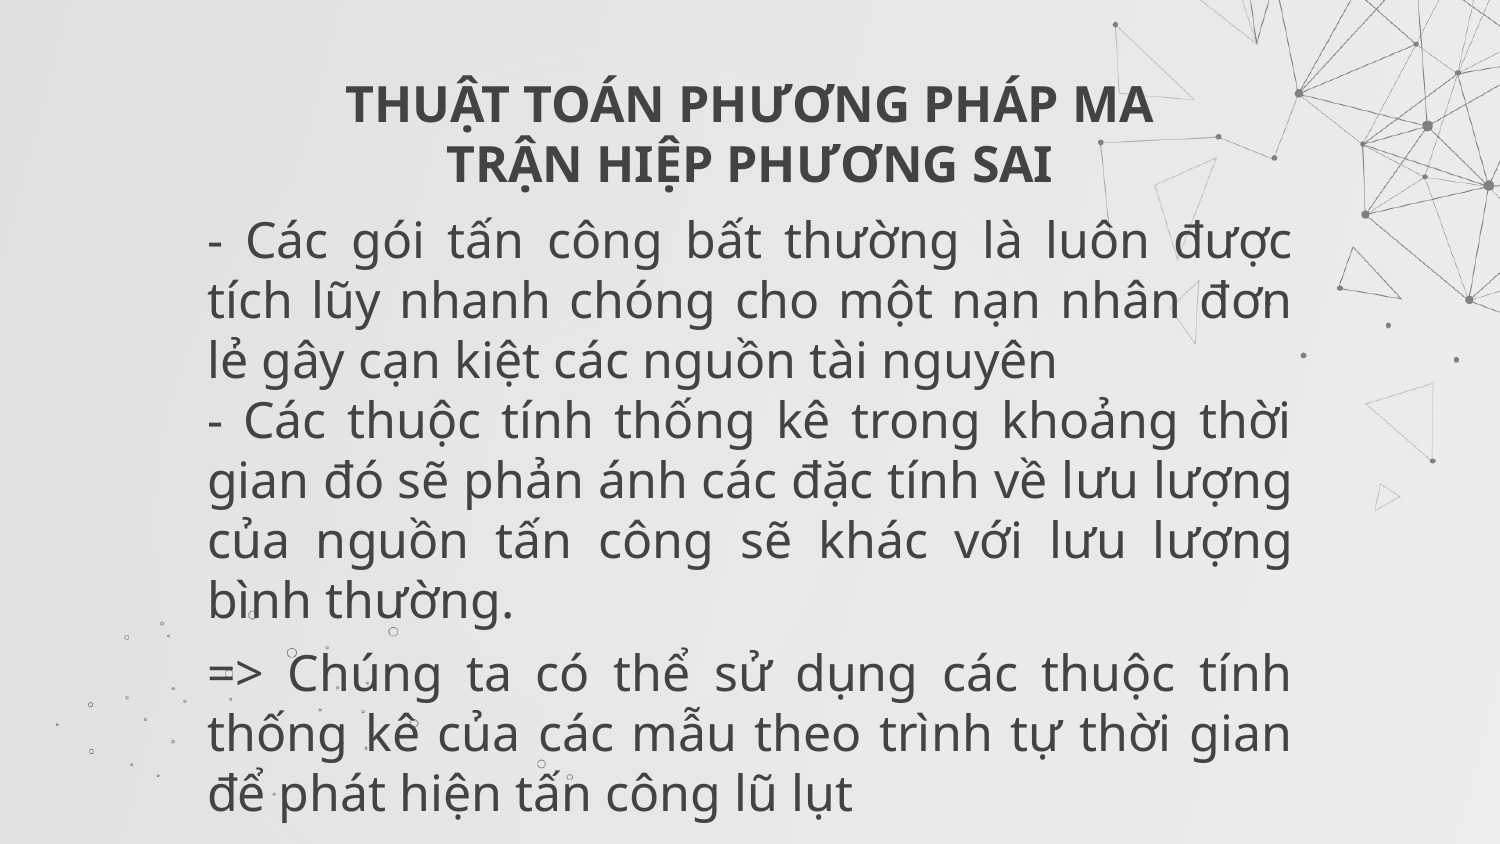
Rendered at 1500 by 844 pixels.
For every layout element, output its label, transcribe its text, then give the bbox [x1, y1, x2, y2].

subtitle - Các gói tấn công bất thường là luôn được tích lũy nhanh chóng cho một nạn nhân đơn lẻ gây cạn kiệt các nguồn tài nguyên - Các thuộc tính thống kê trong khoảng thời gian đó sẽ phản ánh các đặc tính về lưu lượng của nguồn tấn công sẽ khác với lưu lượng bình thường. => Chúng ta có thể sử dụng các thuộc tính thống kê của các mẫu theo trình tự thời gian để phát hiện tấn công lũ lụt [192, 193, 1308, 778]
picture [0, 0, 1500, 844]
title THUẬT TOÁN PHƯƠNG PHÁP MA TRẬN HIỆP PHƯƠNG SAI [322, 57, 1178, 193]
